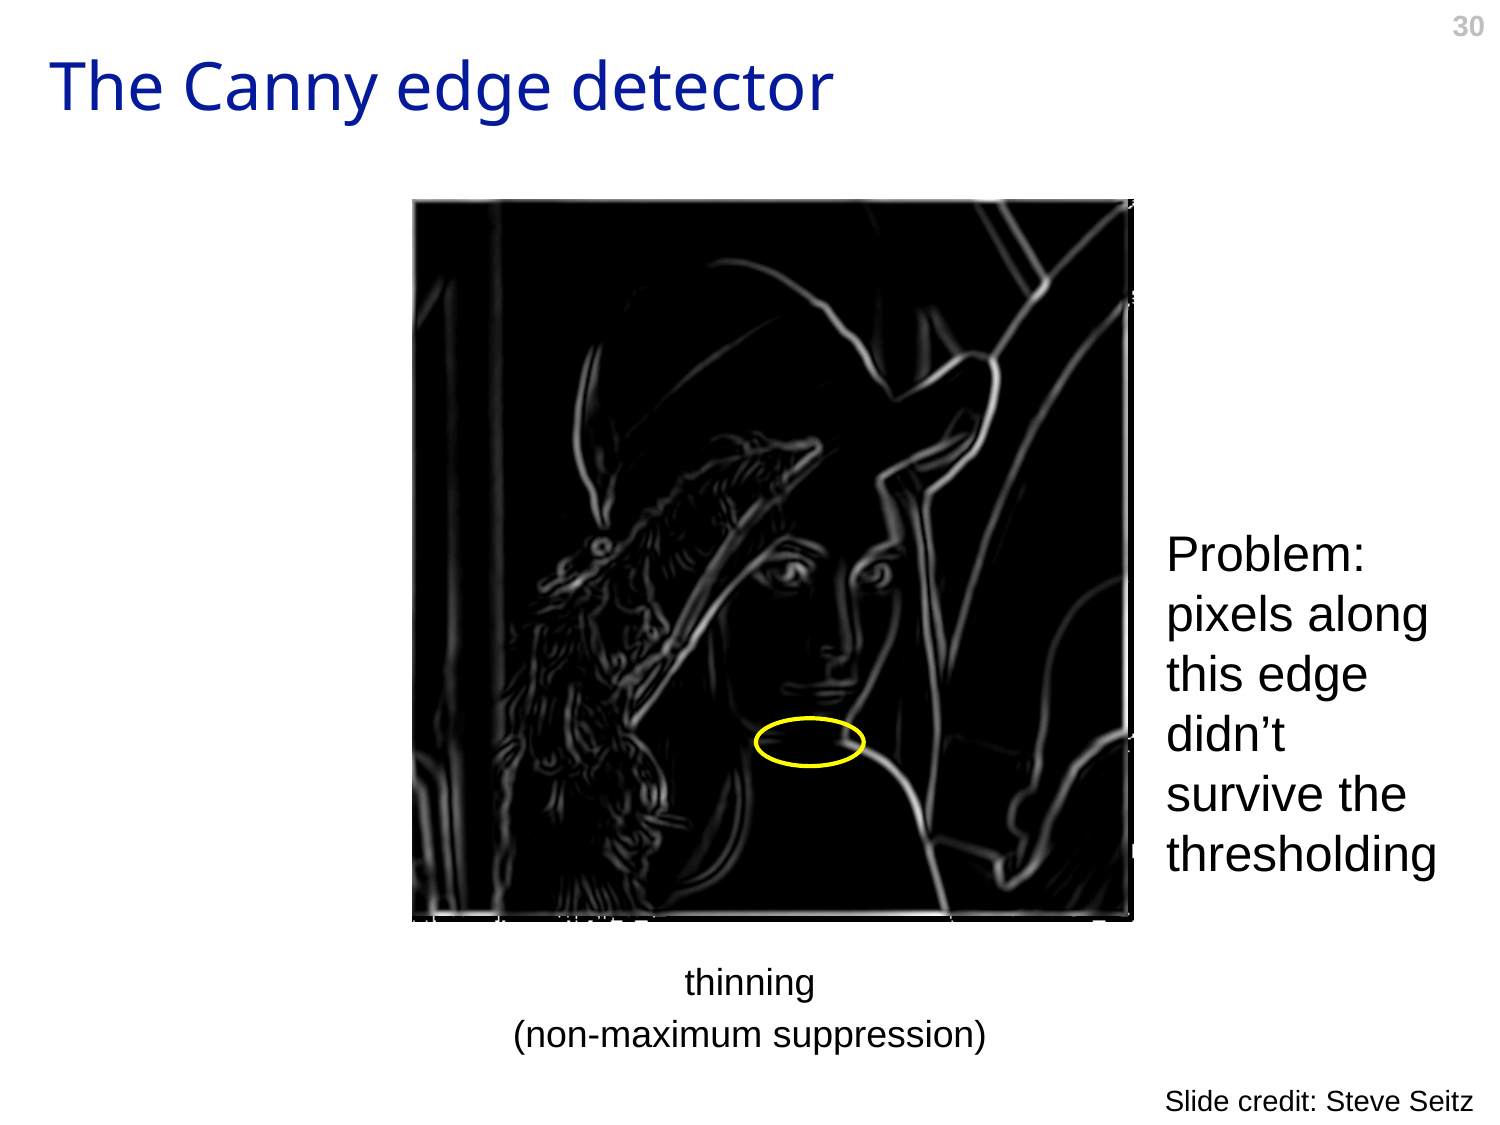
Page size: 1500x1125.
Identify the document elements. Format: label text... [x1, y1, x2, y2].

text_box Slide credit: Steve Seitz [1149, 1074, 1500, 1125]
text_box thinning (non-maximum suppression) [112, 950, 1388, 1050]
title The Canny edge detector [34, 27, 1466, 141]
picture [412, 199, 1135, 922]
text_box Problem: pixels along this edge didn’t survive the thresholding [1151, 514, 1469, 890]
